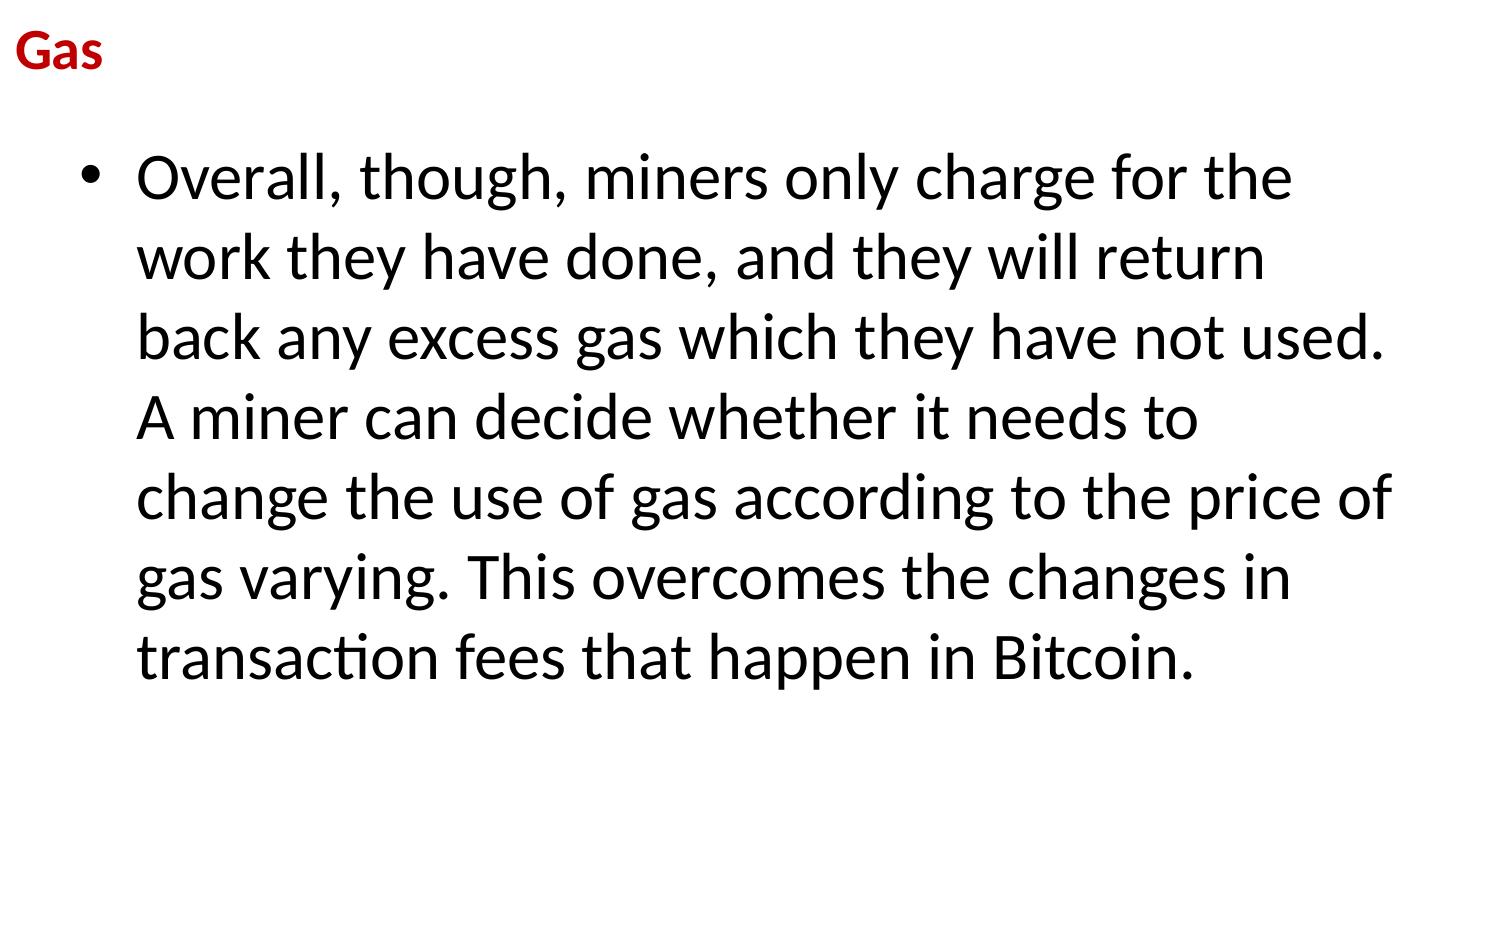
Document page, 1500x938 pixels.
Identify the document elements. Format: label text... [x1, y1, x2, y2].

title Gas [0, 0, 1350, 125]
list Overall, though, miners only charge for the work they have done, and they will return back any excess gas which they have not used. A miner can decide whether it needs to change the use of gas according to the price of gas varying. This overcomes the changes in transaction fees that happen in Bitcoin. [64, 125, 1415, 745]
